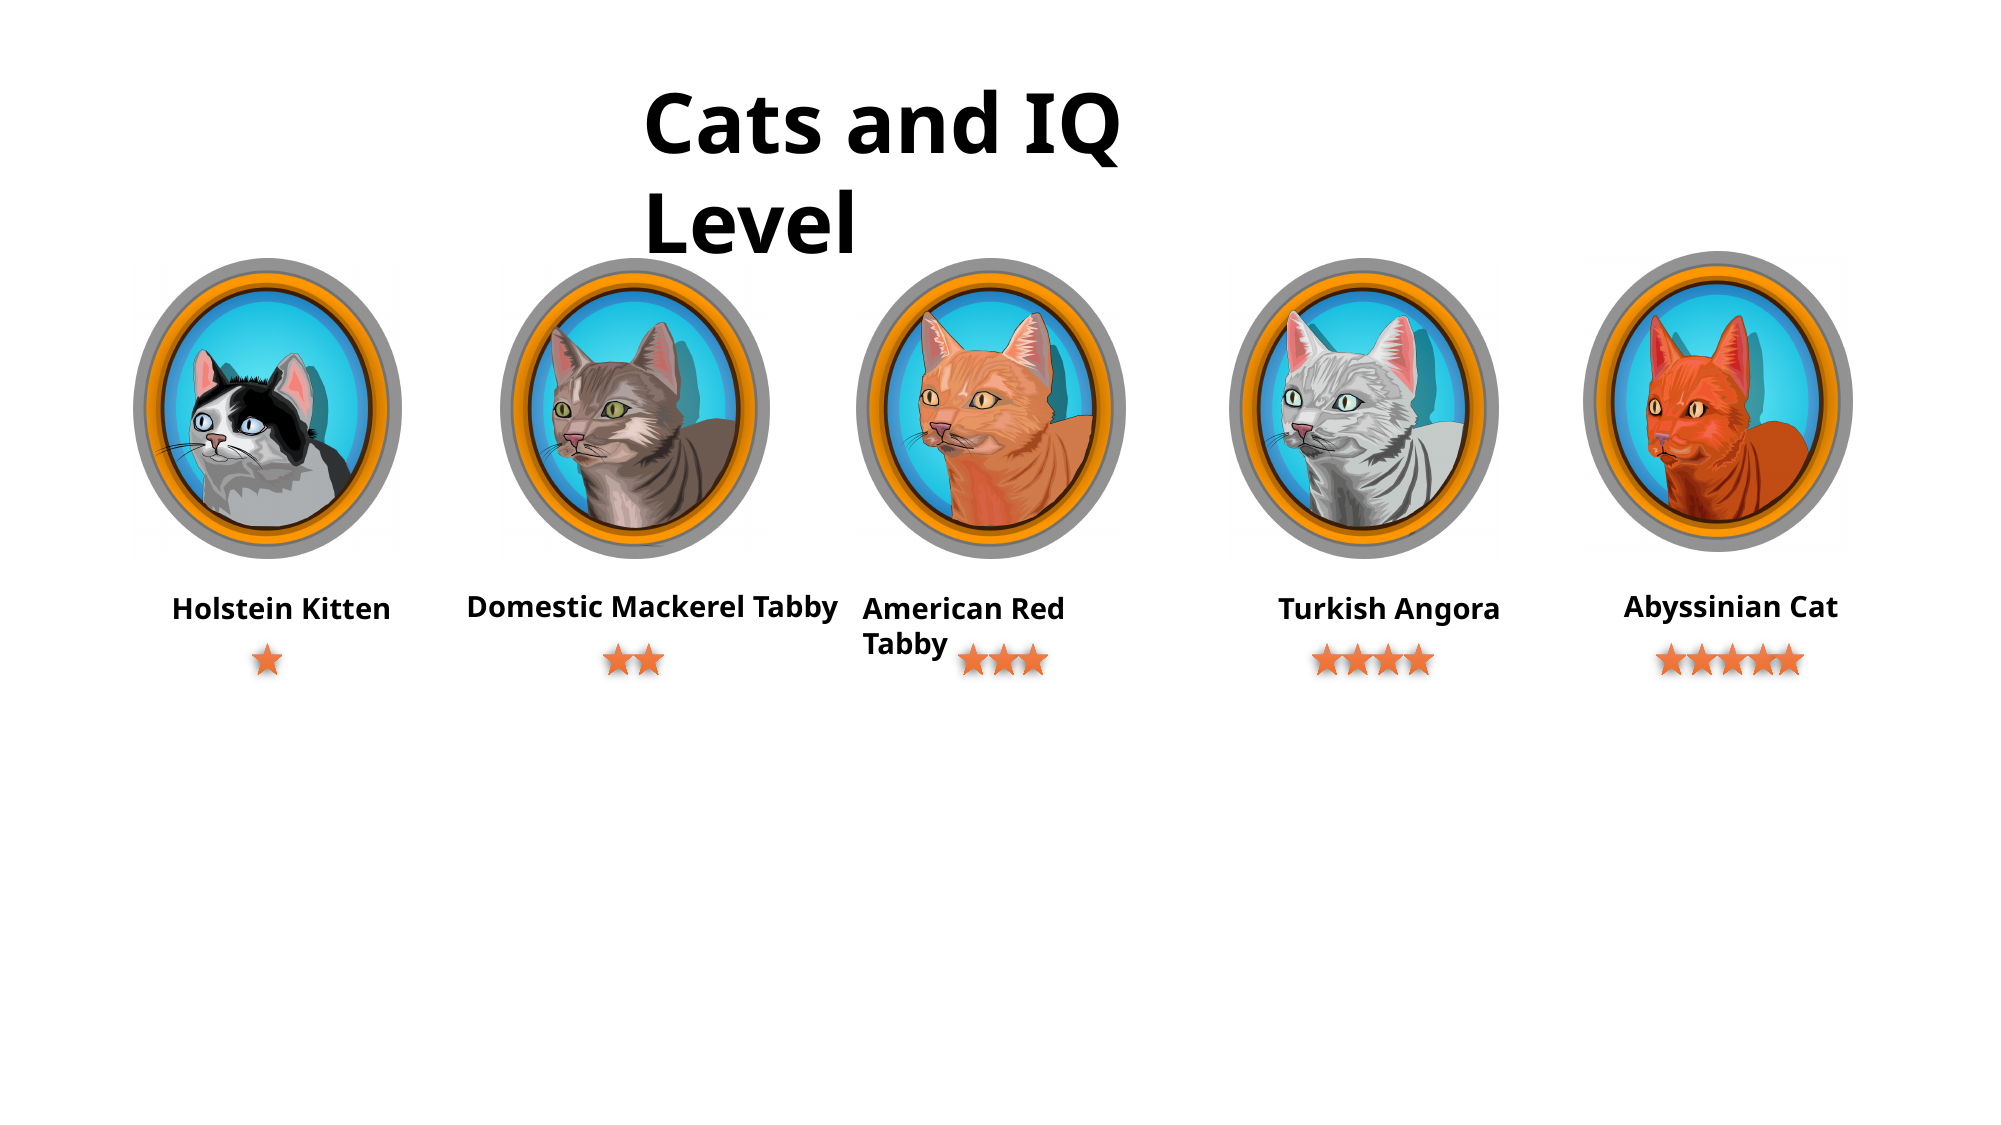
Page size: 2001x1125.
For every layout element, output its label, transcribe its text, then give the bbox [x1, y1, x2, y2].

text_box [1228, 257, 1549, 676]
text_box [847, 257, 1153, 676]
text_box Cats and IQ Level [627, 62, 1342, 278]
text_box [451, 257, 847, 676]
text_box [132, 257, 427, 676]
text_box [1583, 250, 1857, 676]
